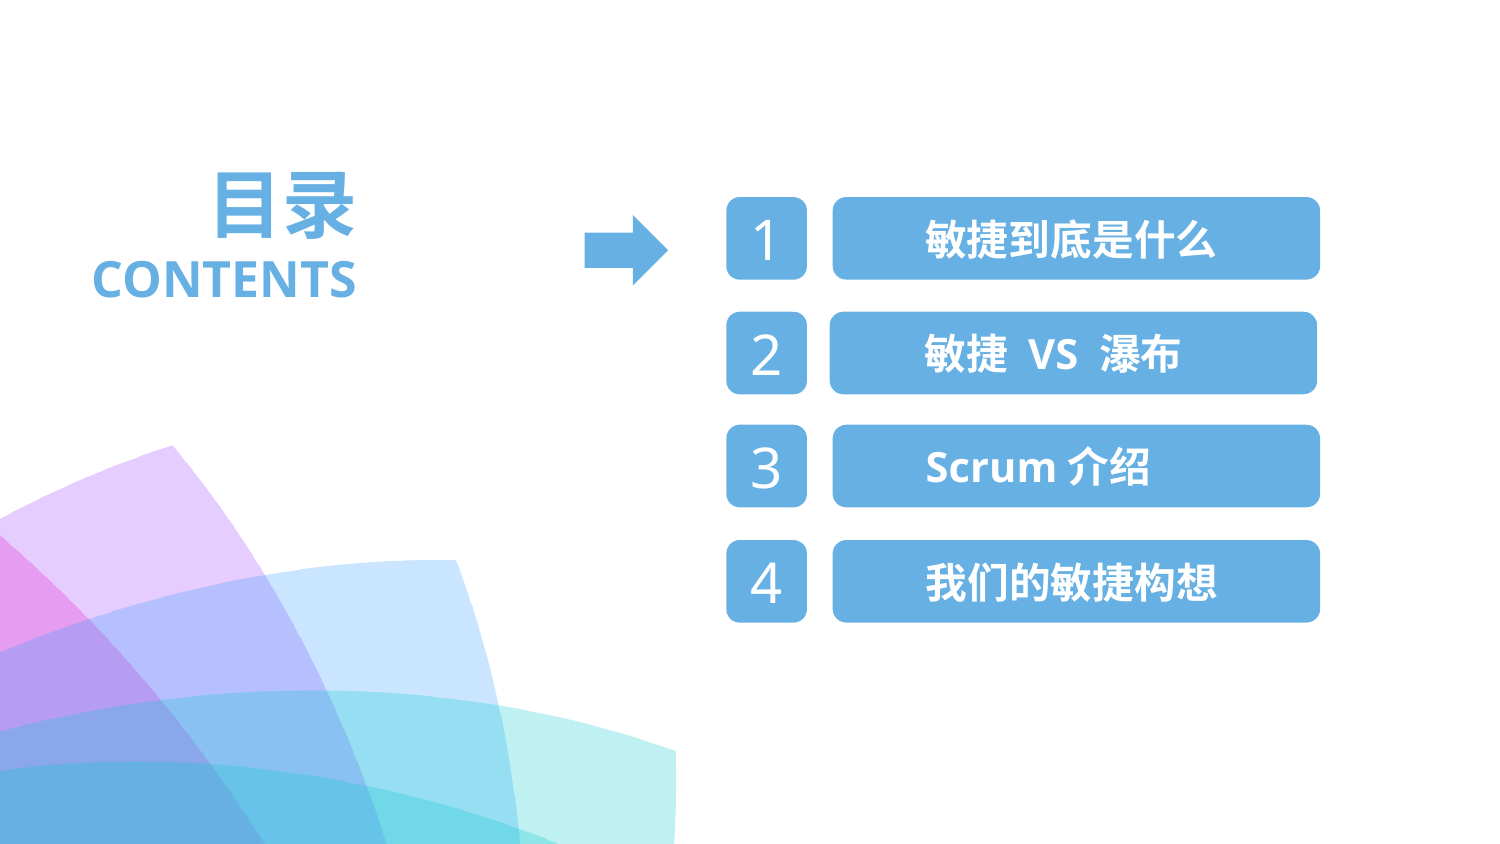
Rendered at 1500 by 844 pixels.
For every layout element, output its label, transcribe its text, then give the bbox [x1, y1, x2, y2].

text_box 3 [730, 422, 803, 426]
text_box [582, 212, 671, 288]
text_box 目录 CONTENTS [17, 150, 372, 316]
text_box 2 [724, 309, 810, 397]
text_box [829, 311, 1318, 395]
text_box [832, 539, 1321, 623]
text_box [832, 196, 1321, 280]
text_box 1 [724, 194, 810, 282]
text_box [832, 424, 1321, 508]
picture [0, 428, 814, 844]
